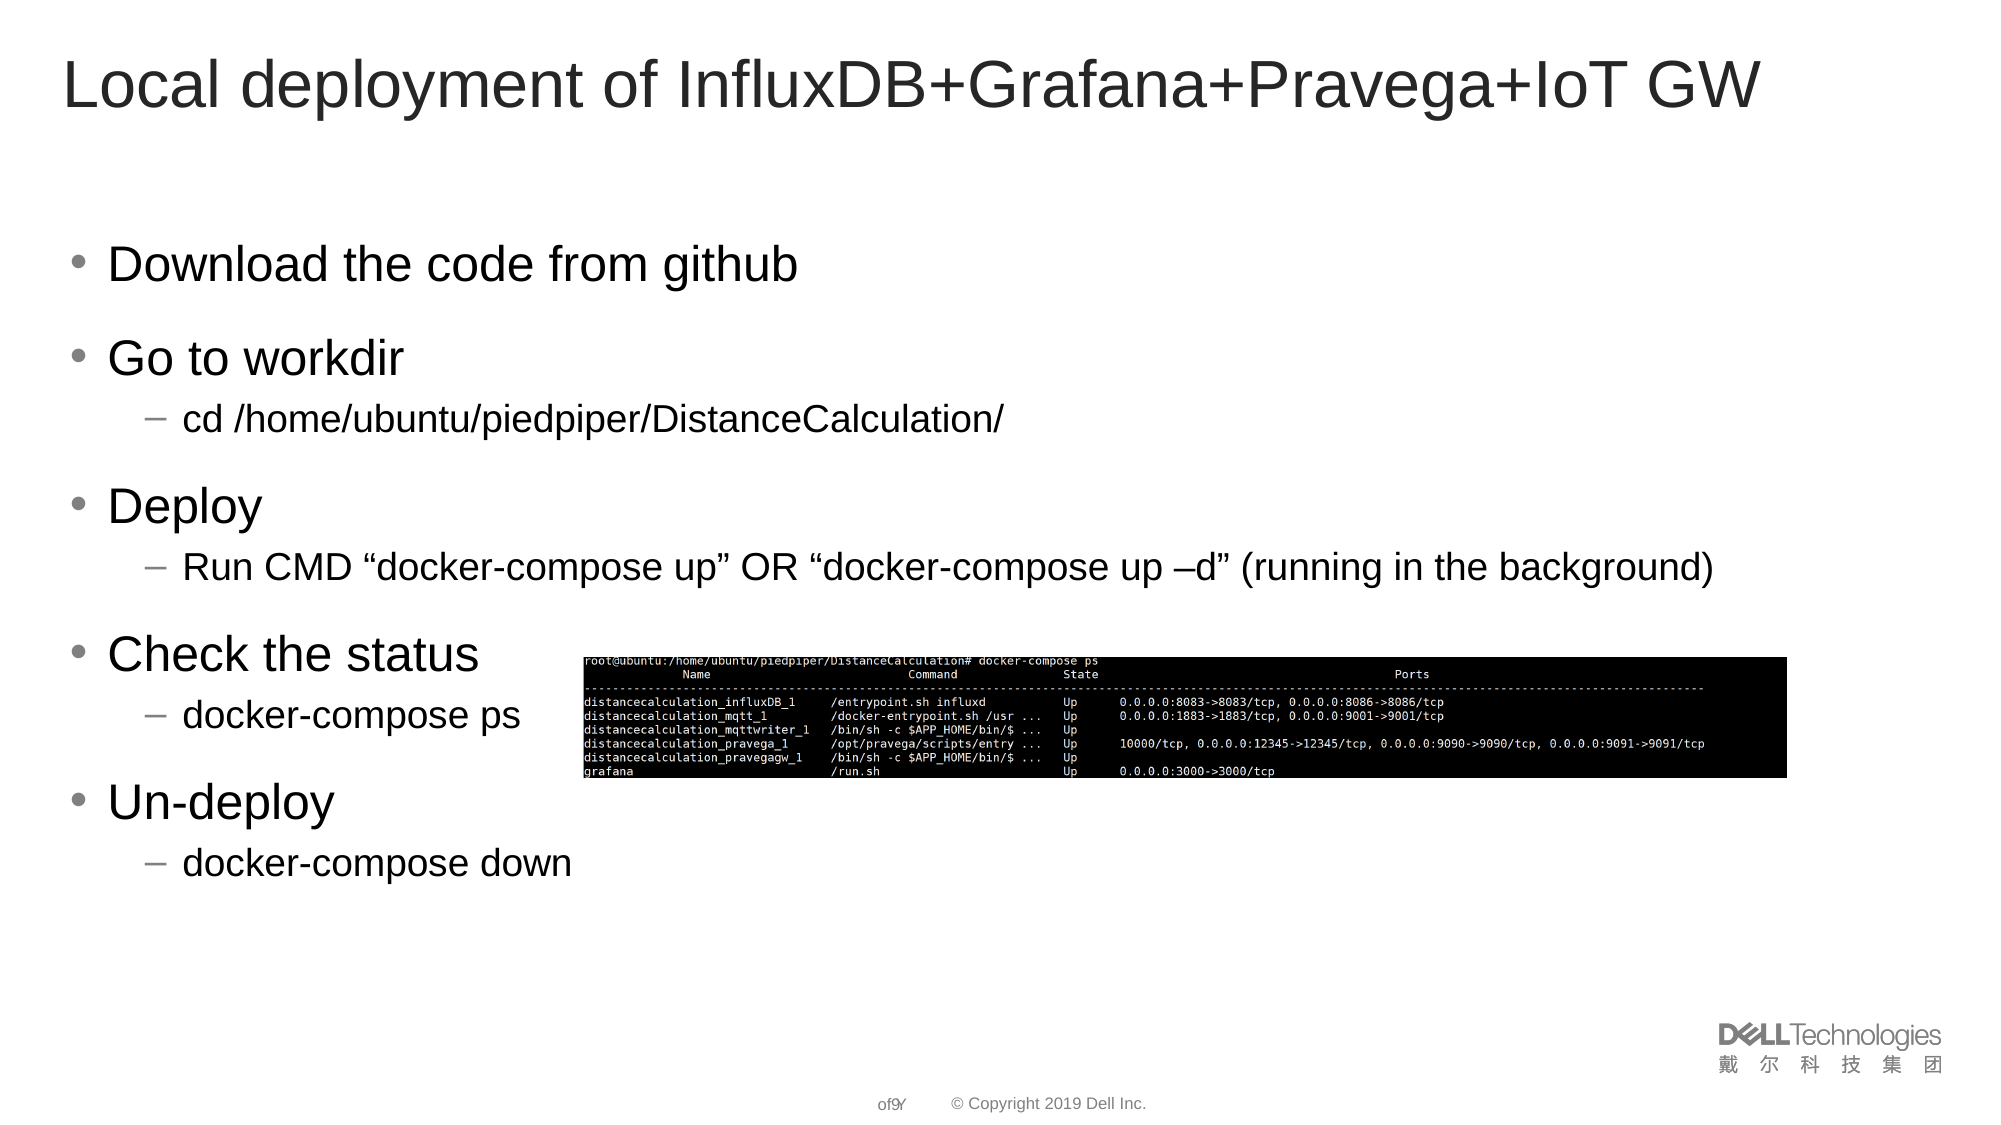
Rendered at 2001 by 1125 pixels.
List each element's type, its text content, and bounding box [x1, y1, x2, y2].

list Download the code from github Go to workdir cd /home/ubuntu/piedpiper/DistanceCalculation/ Deploy Run CMD “docker-compose up” OR “docker-compose up –d” (running in the background) Check the status docker-compose ps Un-deploy docker-compose down [69, 231, 1945, 1014]
picture [581, 657, 1787, 778]
picture [1625, 1021, 2001, 1075]
title Local deployment of InfluxDB+Grafana+Pravega+IoT GW [62, 50, 1938, 123]
